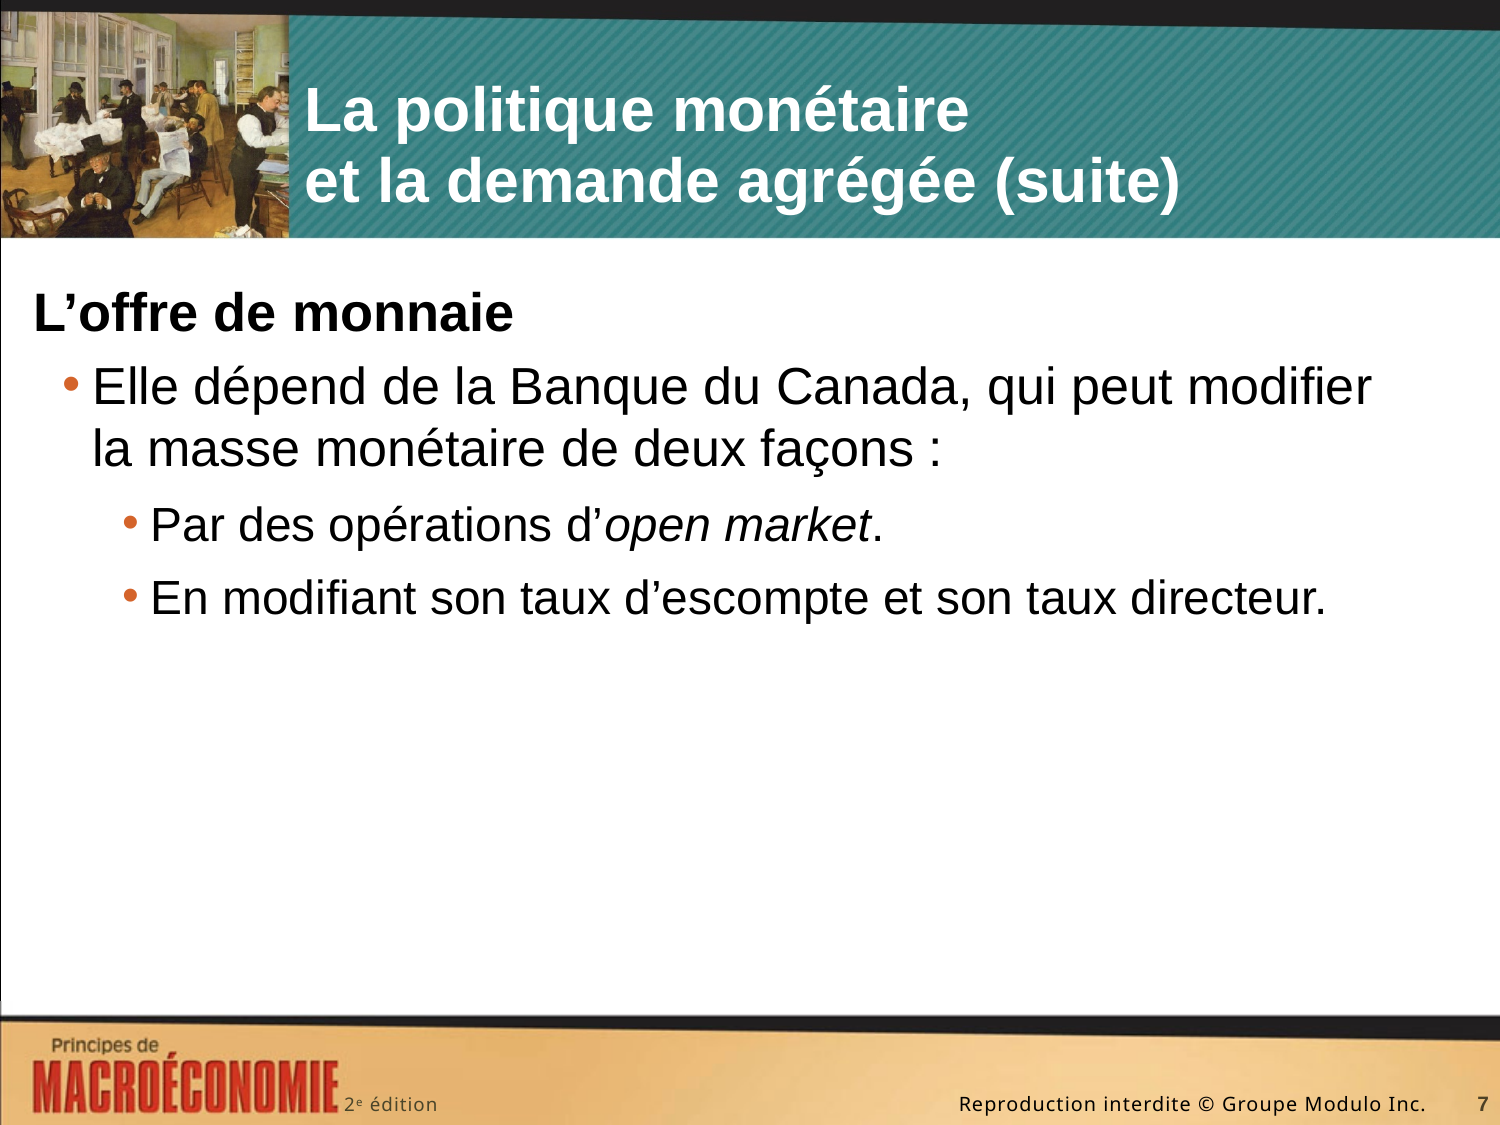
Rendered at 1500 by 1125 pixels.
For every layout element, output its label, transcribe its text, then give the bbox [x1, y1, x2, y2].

list L’offre de monnaie Elle dépend de la Banque du Canada, qui peut modifier la masse monétaire de deux façons : Par des opérations d’open market. En modifiant son taux d’escompte et son taux directeur. [17, 269, 1431, 1000]
slide_number 7 [1417, 1070, 1489, 1125]
title La politique monétaire et la demande agrégée (suite) [304, 32, 1431, 223]
picture [1412, 1102, 1417, 1110]
picture [0, 0, 1500, 1125]
